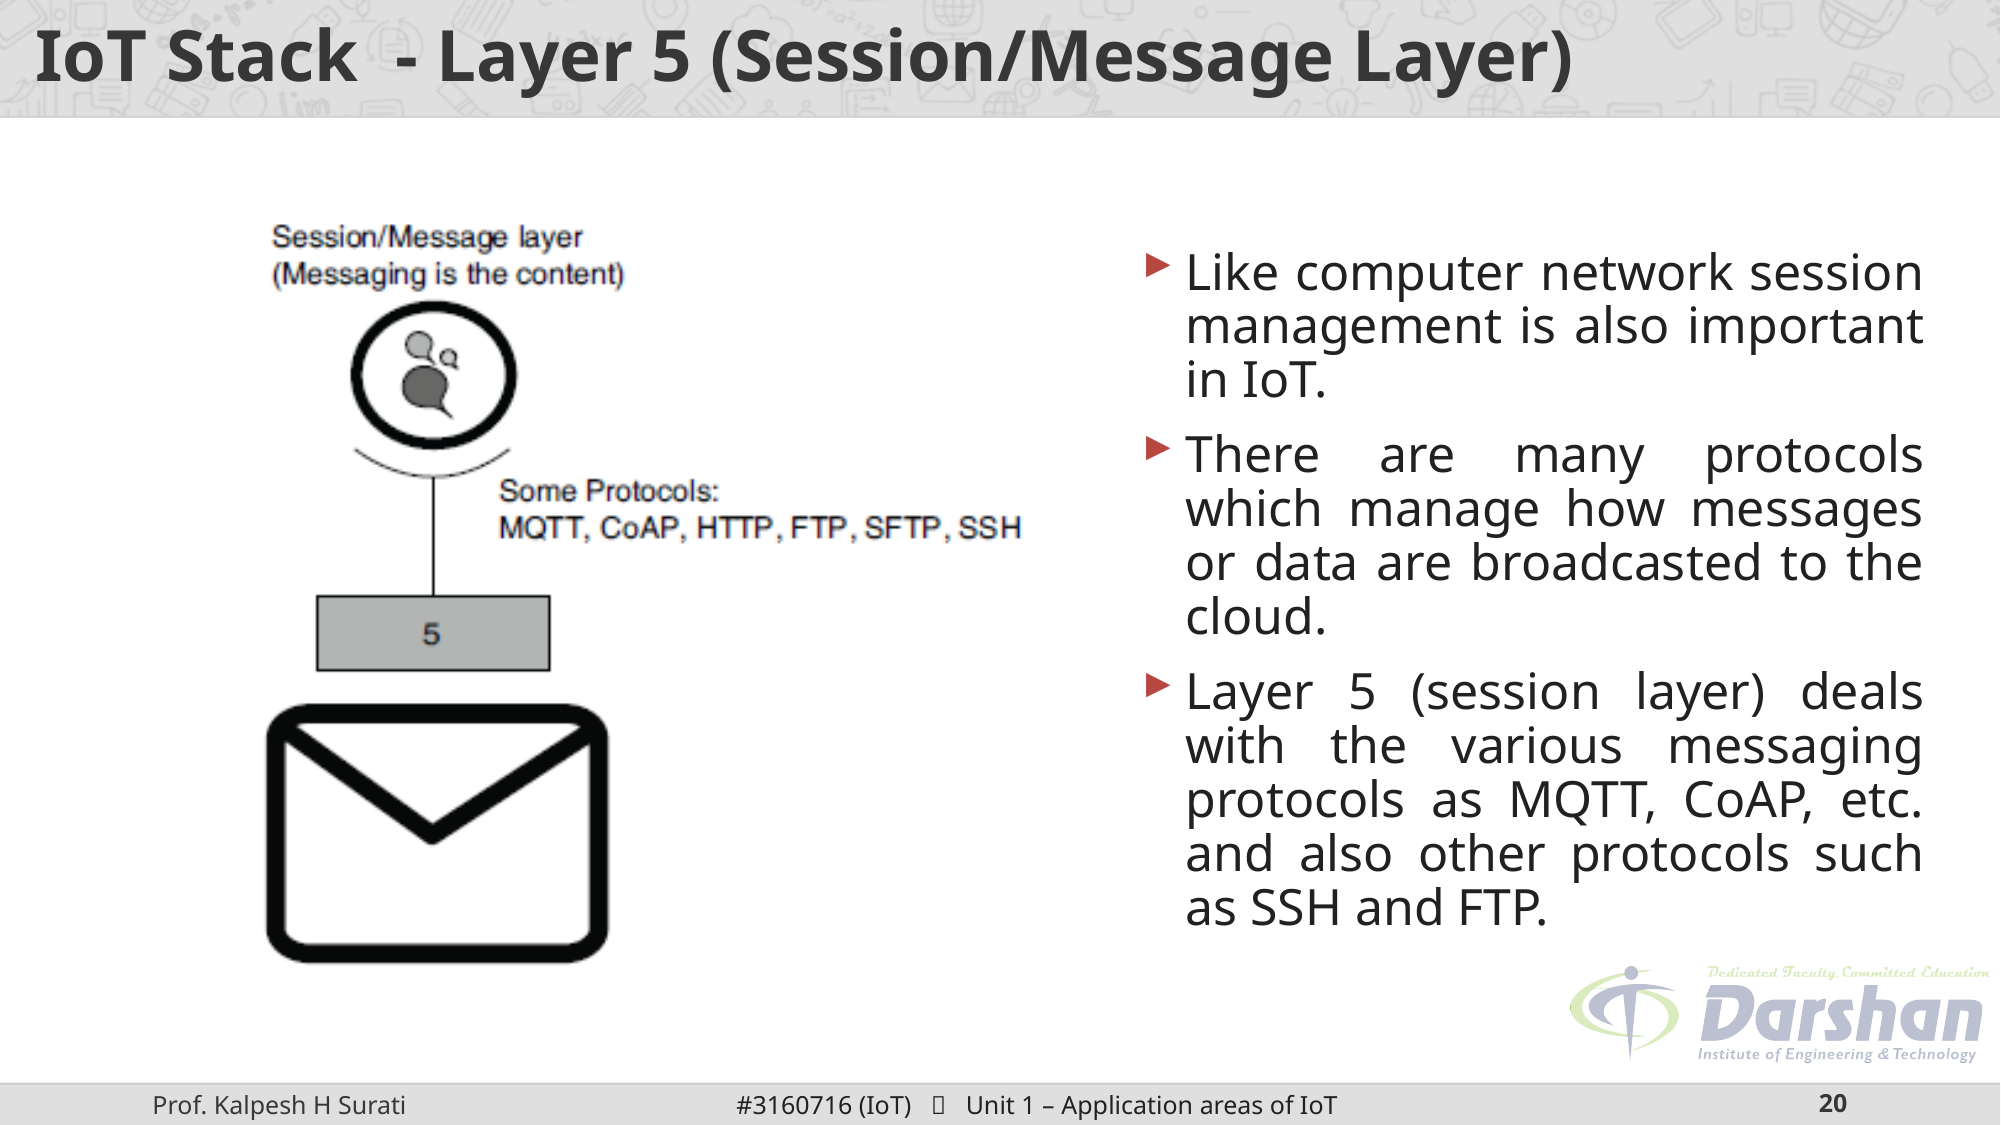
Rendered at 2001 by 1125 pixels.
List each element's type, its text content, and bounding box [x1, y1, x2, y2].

title IoT Stack - Layer 5 (Session/Message Layer) [0, 0, 2000, 117]
picture [144, 154, 1060, 1008]
list Like computer network session management is also important in IoT. There are many protocols which manage how messages or data are broadcasted to the cloud. Layer 5 (session layer) deals with the various messaging protocols as MQTT, CoAP, etc. and also other protocols such as SSH and FTP. [1126, 239, 1940, 874]
